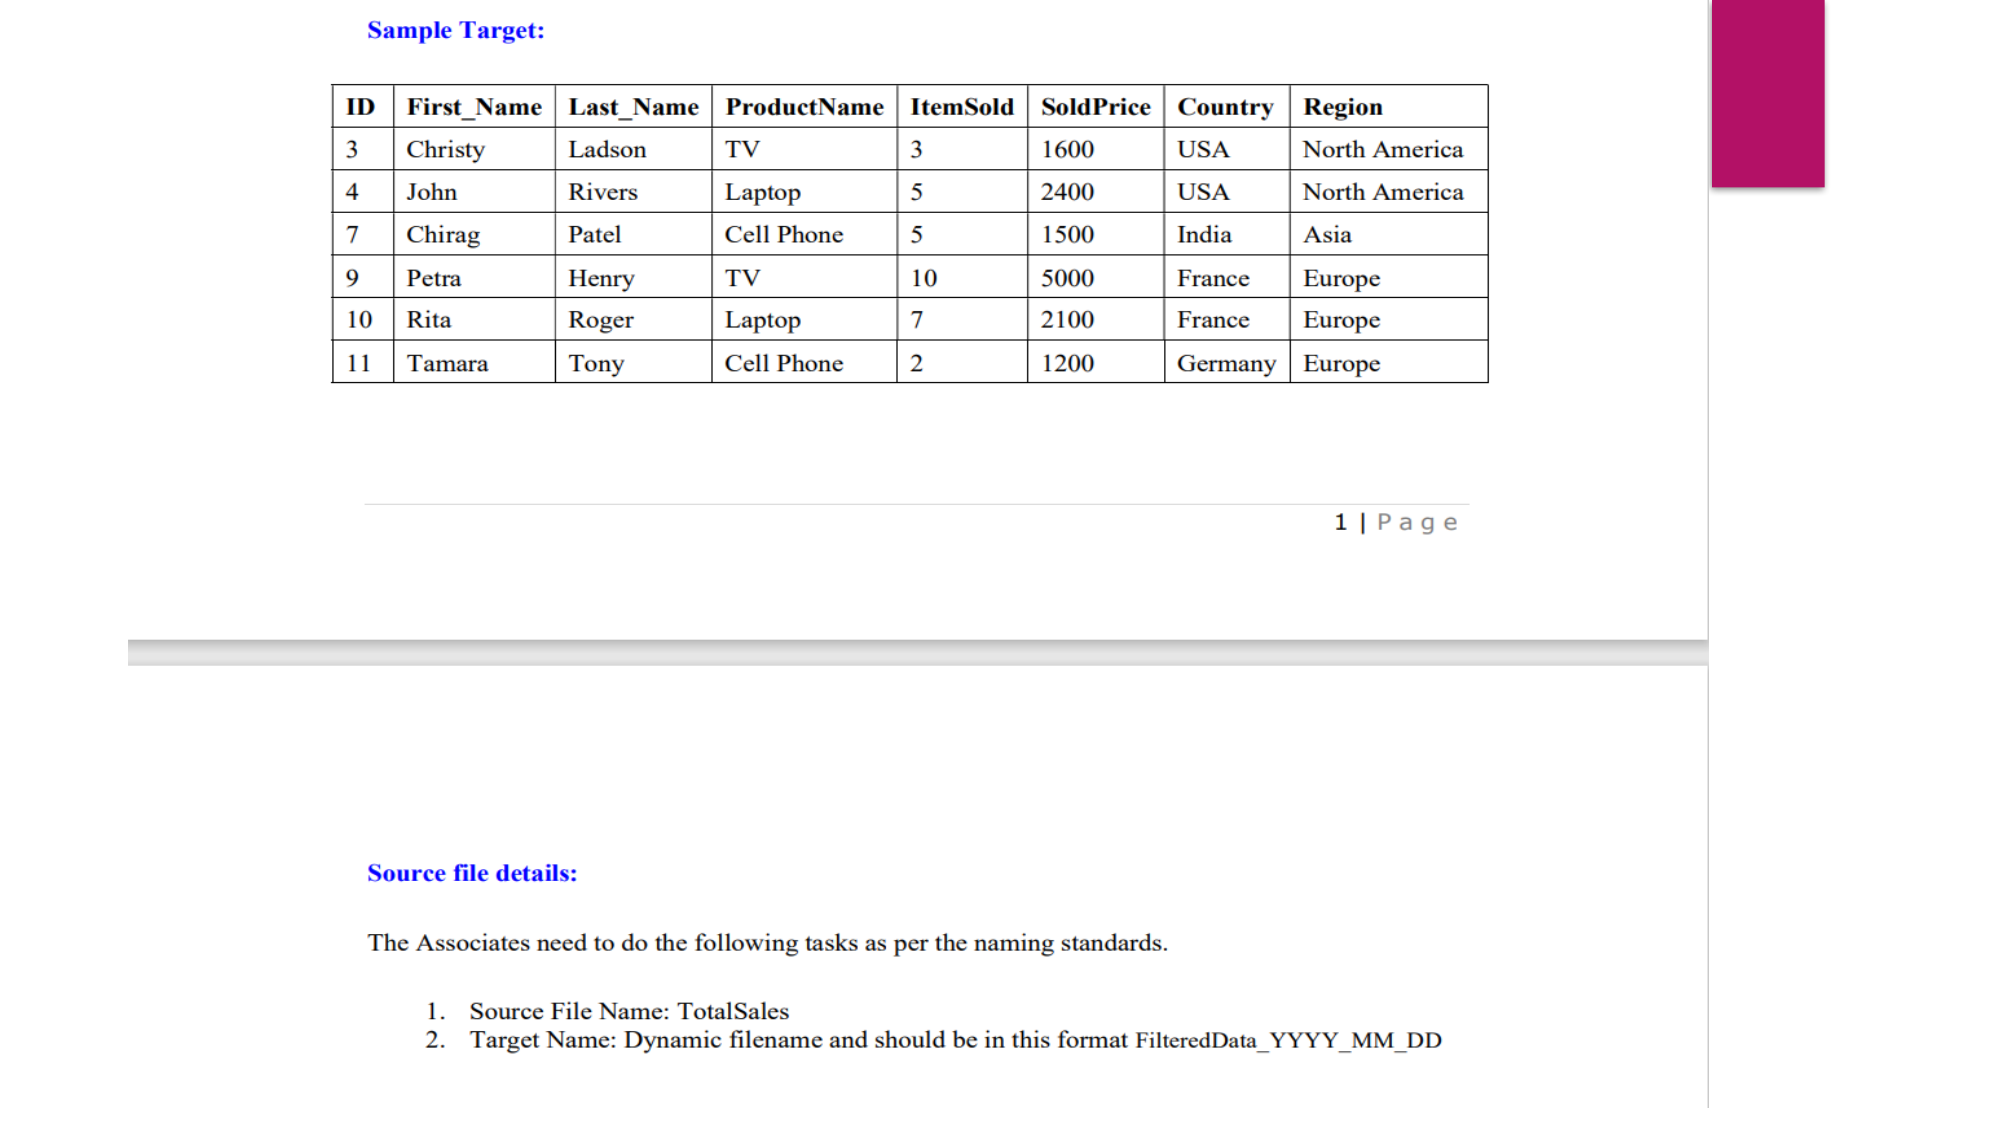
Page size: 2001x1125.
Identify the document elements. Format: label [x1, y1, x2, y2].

picture [127, 0, 1709, 1108]
